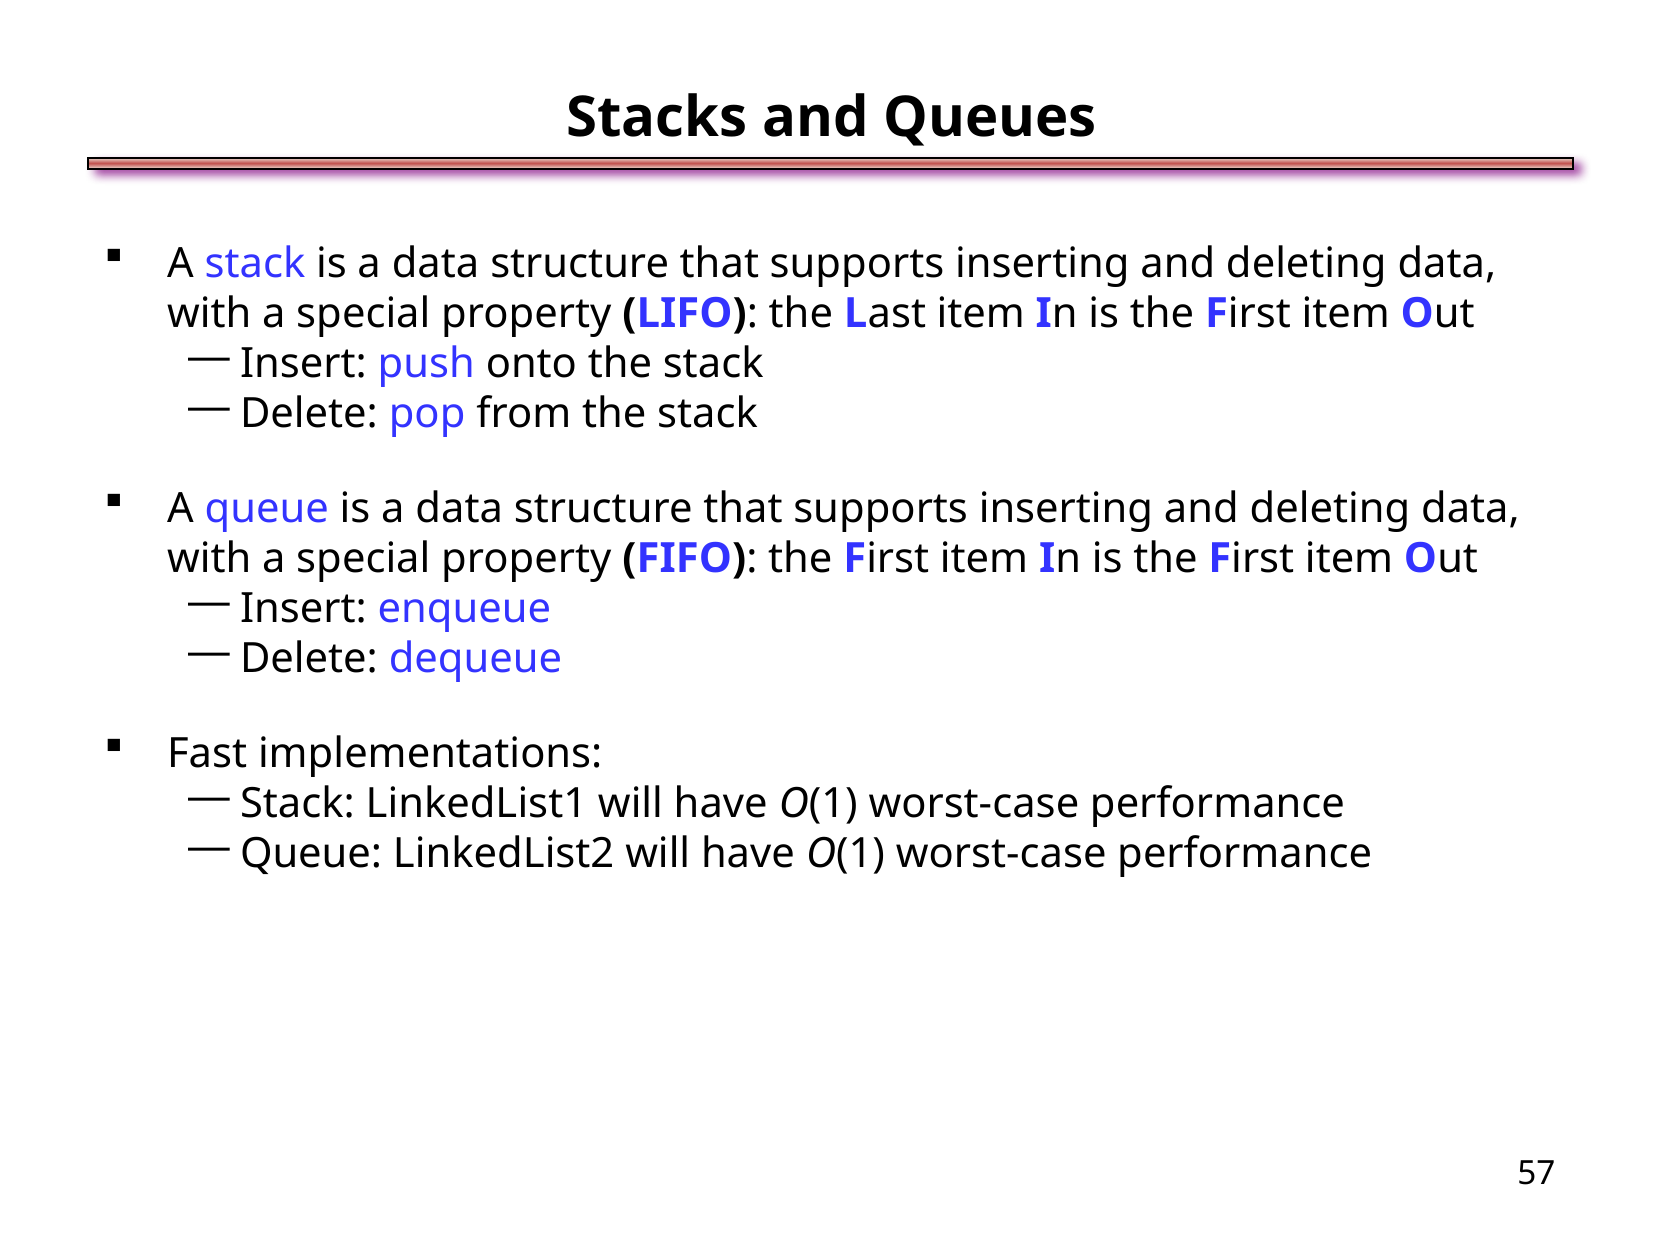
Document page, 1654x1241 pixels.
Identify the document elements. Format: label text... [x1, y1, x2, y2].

text_box A stack is a data structure that supports inserting and deleting data, with a special property (LIFO): the Last item In is the First item Out Insert: push onto the stack Delete: pop from the stack A queue is a data structure that supports inserting and deleting data, with a special property (FIFO): the First item In is the First item Out Insert: enqueue Delete: dequeue Fast implementations: Stack: LinkedList1 will have O(1) worst-case performance Queue: LinkedList2 will have O(1) worst-case performance [87, 182, 1571, 1131]
text_box Stacks and Queues [87, 72, 1576, 156]
text_box <number> [1227, 1142, 1572, 1226]
